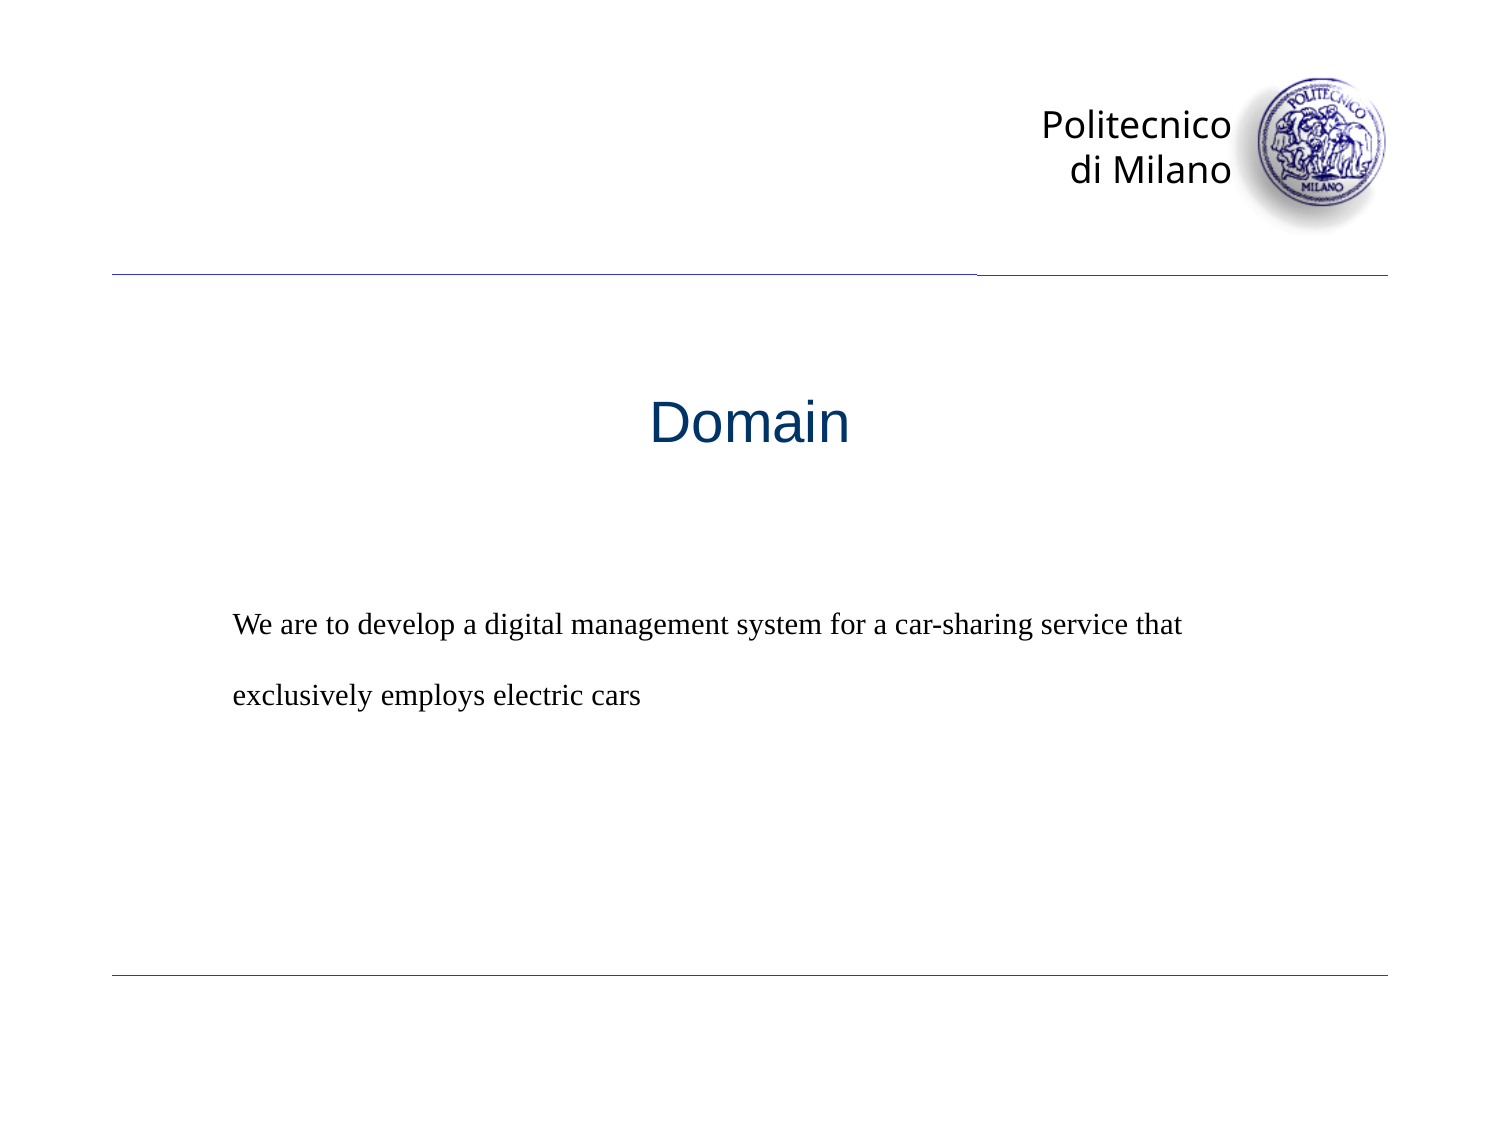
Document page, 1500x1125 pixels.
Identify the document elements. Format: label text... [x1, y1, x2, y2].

picture [1228, 65, 1416, 235]
list We are to develop a digital management system for a car-sharing service that exclusively employs electric cars [224, 561, 1276, 713]
title Domain [111, 324, 1388, 513]
